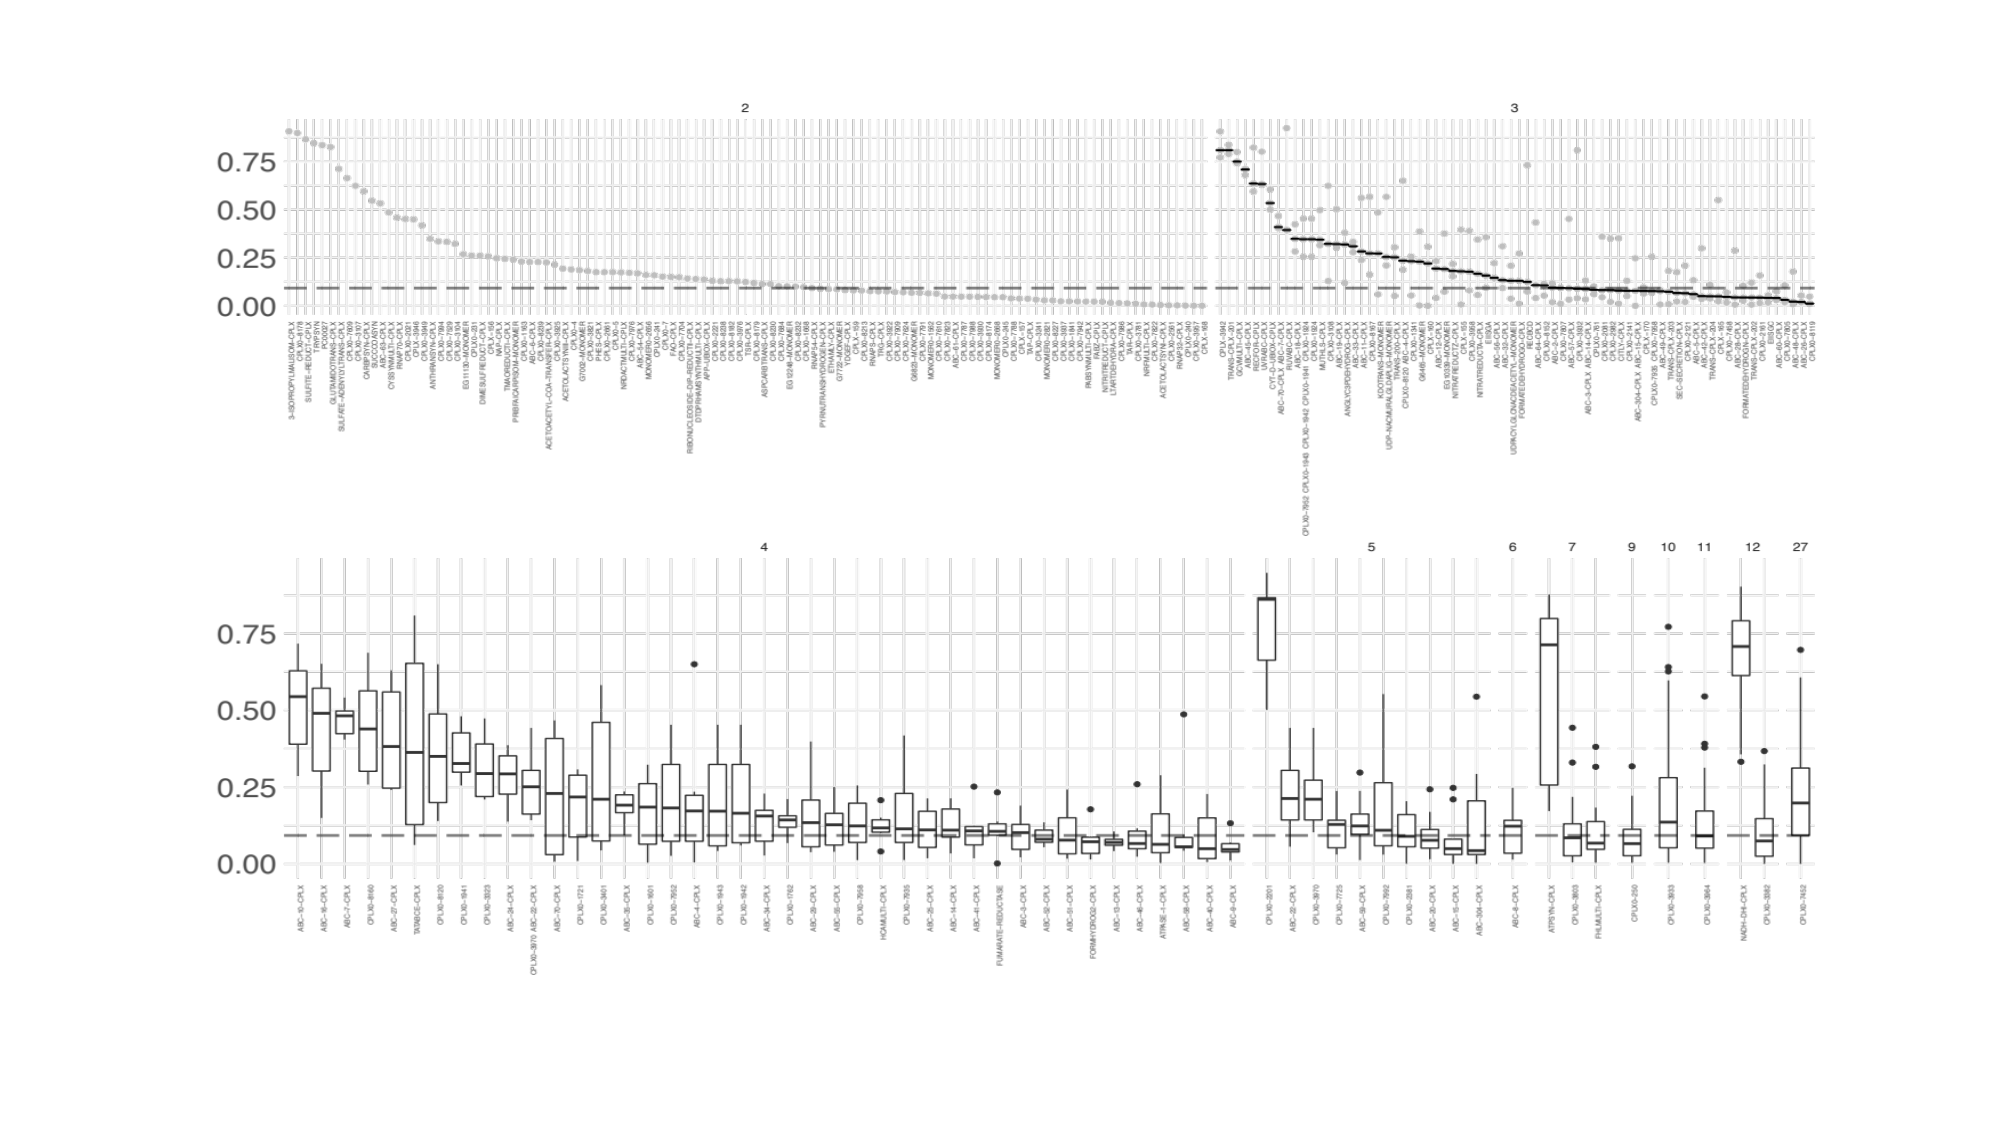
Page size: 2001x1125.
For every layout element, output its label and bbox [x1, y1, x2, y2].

text_box [179, 88, 1821, 1007]
